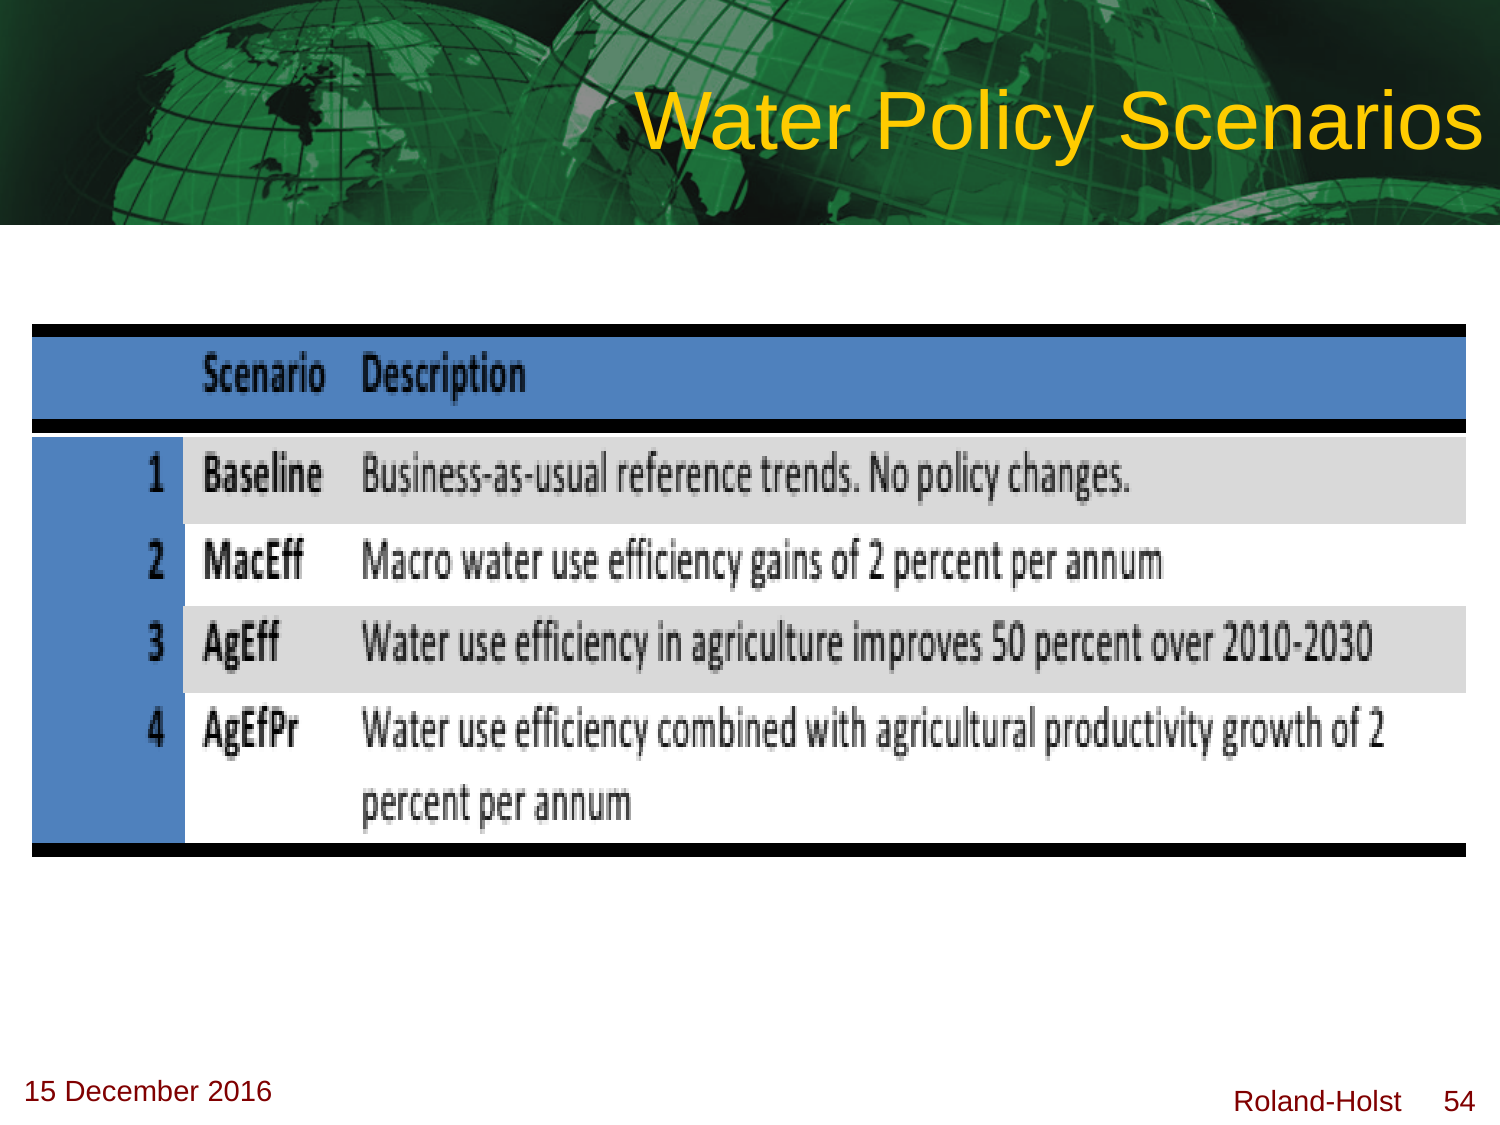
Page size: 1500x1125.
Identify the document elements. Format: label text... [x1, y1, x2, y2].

picture [31, 324, 1500, 926]
slide_number [29, 1065, 343, 1117]
title Water Policy Scenarios [382, 22, 1500, 211]
picture [0, 0, 1500, 225]
